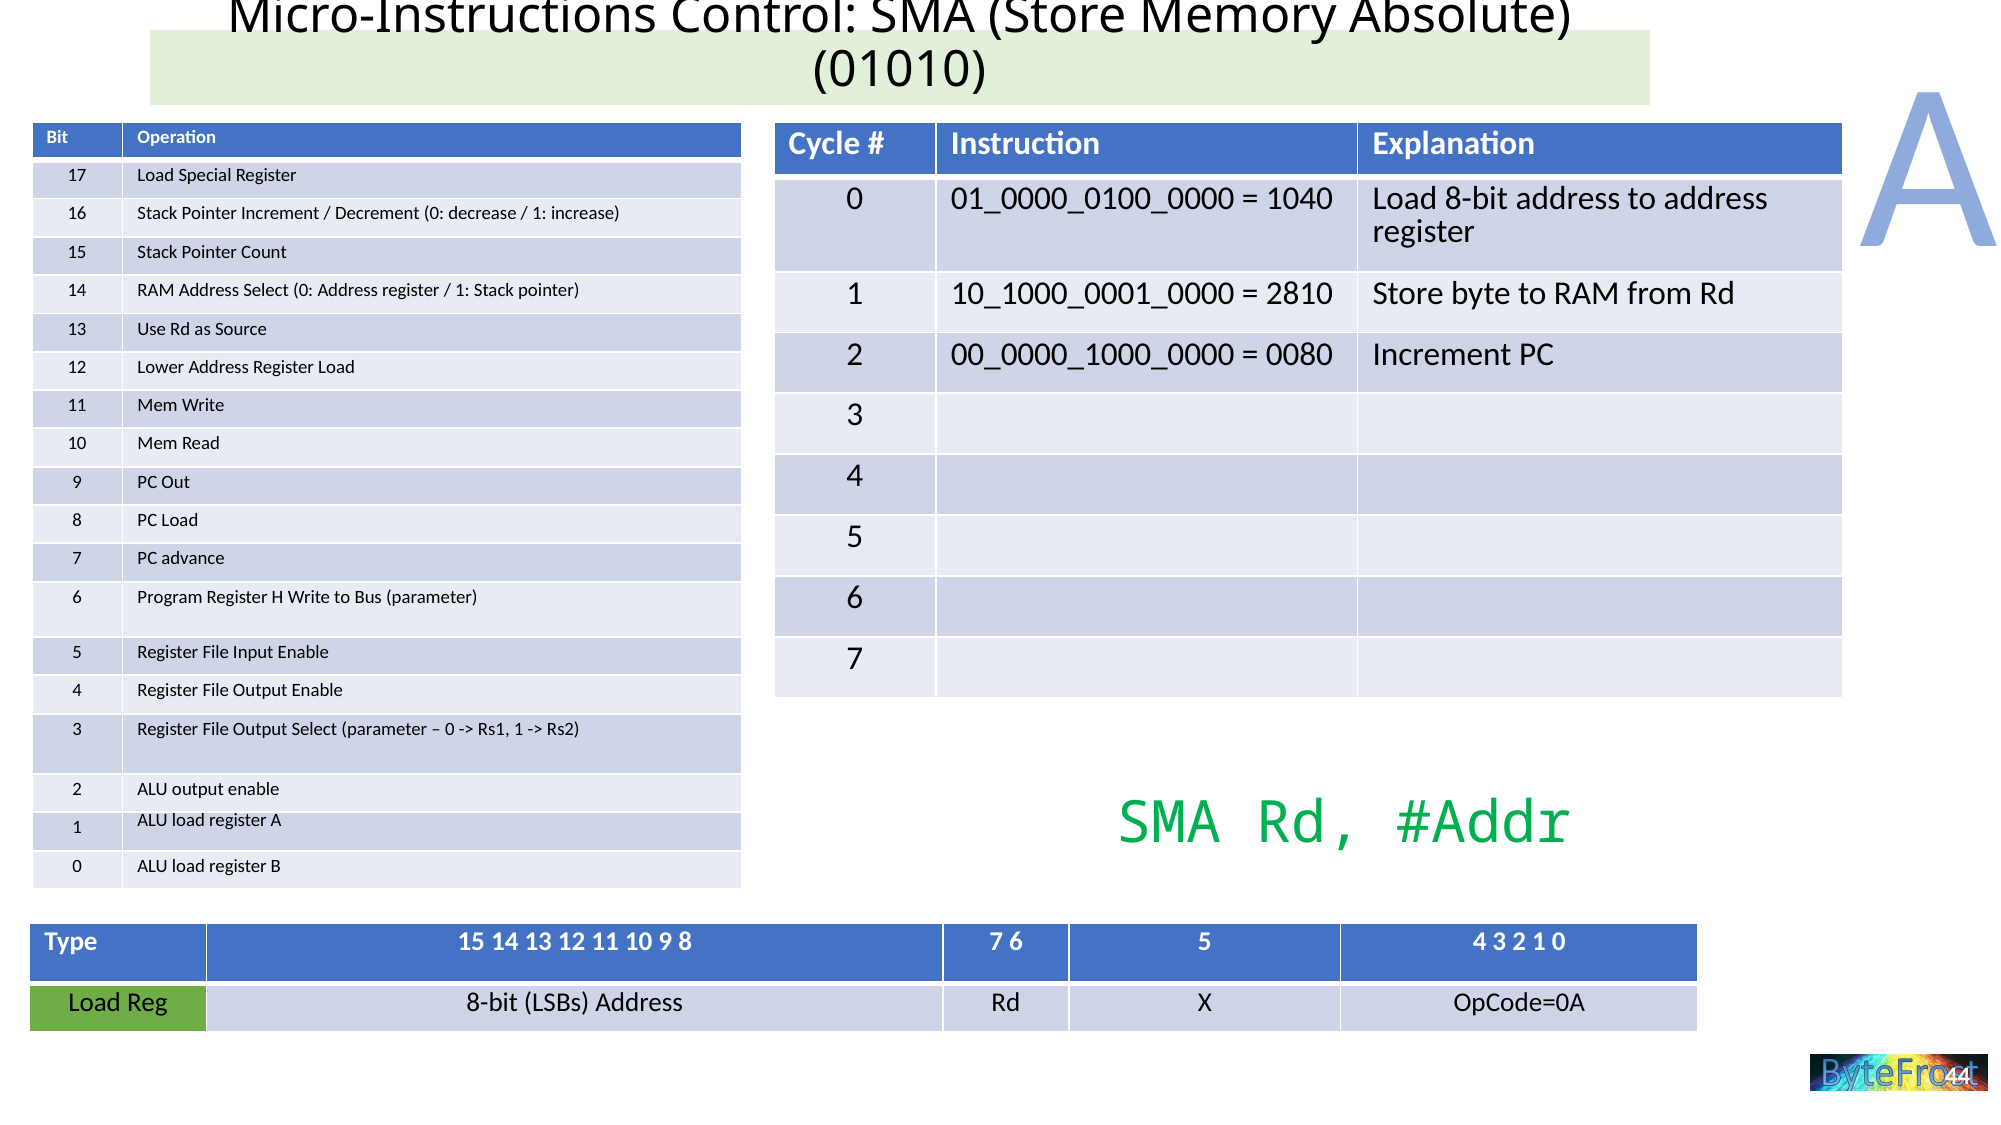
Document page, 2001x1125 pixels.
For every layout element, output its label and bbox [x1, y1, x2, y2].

table_cell [33, 813, 122, 850]
table_cell [1358, 394, 1842, 453]
table_header [1341, 924, 1697, 981]
table_cell [33, 676, 122, 713]
table_header [937, 123, 1357, 174]
table_cell [775, 638, 935, 697]
table_cell [123, 429, 741, 466]
table_cell [33, 314, 122, 351]
text_box [1066, 776, 1587, 862]
table_cell [123, 715, 741, 773]
table_cell [944, 986, 1068, 1031]
table_cell [33, 775, 122, 811]
text_box [1535, 1044, 1986, 1105]
table_cell [1358, 273, 1842, 332]
table_header [207, 924, 942, 981]
table_cell [937, 455, 1357, 514]
table_cell [33, 506, 122, 542]
table_cell [123, 163, 741, 198]
table_cell [123, 276, 741, 313]
table_cell [775, 516, 935, 575]
table_cell [33, 583, 122, 636]
table_cell [1358, 180, 1842, 271]
table_cell [33, 276, 122, 313]
table_cell [1358, 638, 1842, 697]
table_header [944, 924, 1068, 981]
table_cell [123, 676, 741, 713]
table_cell [775, 577, 935, 636]
table_cell [937, 394, 1357, 453]
table_cell [937, 180, 1357, 271]
title [150, 29, 1650, 105]
table_cell [1341, 986, 1697, 1031]
table_cell [1358, 516, 1842, 575]
table_cell [1358, 333, 1842, 392]
table_cell [33, 353, 122, 389]
table_cell [775, 455, 935, 514]
table_cell [937, 577, 1357, 636]
table_header [775, 123, 935, 174]
table_header [33, 123, 122, 157]
table_header [1358, 123, 1842, 174]
table_cell [775, 394, 935, 453]
table_cell [33, 715, 122, 773]
table_header [30, 924, 206, 981]
table_cell [33, 391, 122, 427]
table_cell [123, 314, 741, 351]
table_cell [1358, 455, 1842, 514]
table_cell [123, 544, 741, 581]
table_cell [33, 199, 122, 236]
table_cell [123, 775, 741, 811]
table_cell [123, 813, 741, 850]
table_cell [937, 516, 1357, 575]
table_cell [1070, 986, 1340, 1031]
table_cell [207, 986, 942, 1031]
table_cell [123, 506, 741, 542]
table_cell [1358, 577, 1842, 636]
table_cell [937, 638, 1357, 697]
table_cell [33, 638, 122, 674]
table_cell [123, 353, 741, 389]
picture [1810, 1054, 1988, 1091]
table_cell [33, 852, 122, 888]
table_cell [123, 638, 741, 674]
table_cell [123, 238, 741, 274]
table_cell [937, 333, 1357, 392]
table_cell [33, 238, 122, 274]
table_cell [123, 583, 741, 636]
table_cell [33, 468, 122, 504]
table_cell [775, 273, 935, 332]
table_cell [33, 163, 122, 198]
table_header [123, 123, 741, 157]
table_cell [30, 986, 206, 1031]
table_cell [123, 468, 741, 504]
table_cell [33, 544, 122, 581]
table_cell [33, 429, 122, 466]
table_cell [775, 180, 935, 271]
text_box [1844, 0, 2000, 303]
table_cell [123, 391, 741, 427]
table_cell [123, 852, 741, 888]
table_cell [775, 333, 935, 392]
table_cell [937, 273, 1357, 332]
table_cell [123, 199, 741, 236]
table_header [1070, 924, 1340, 981]
